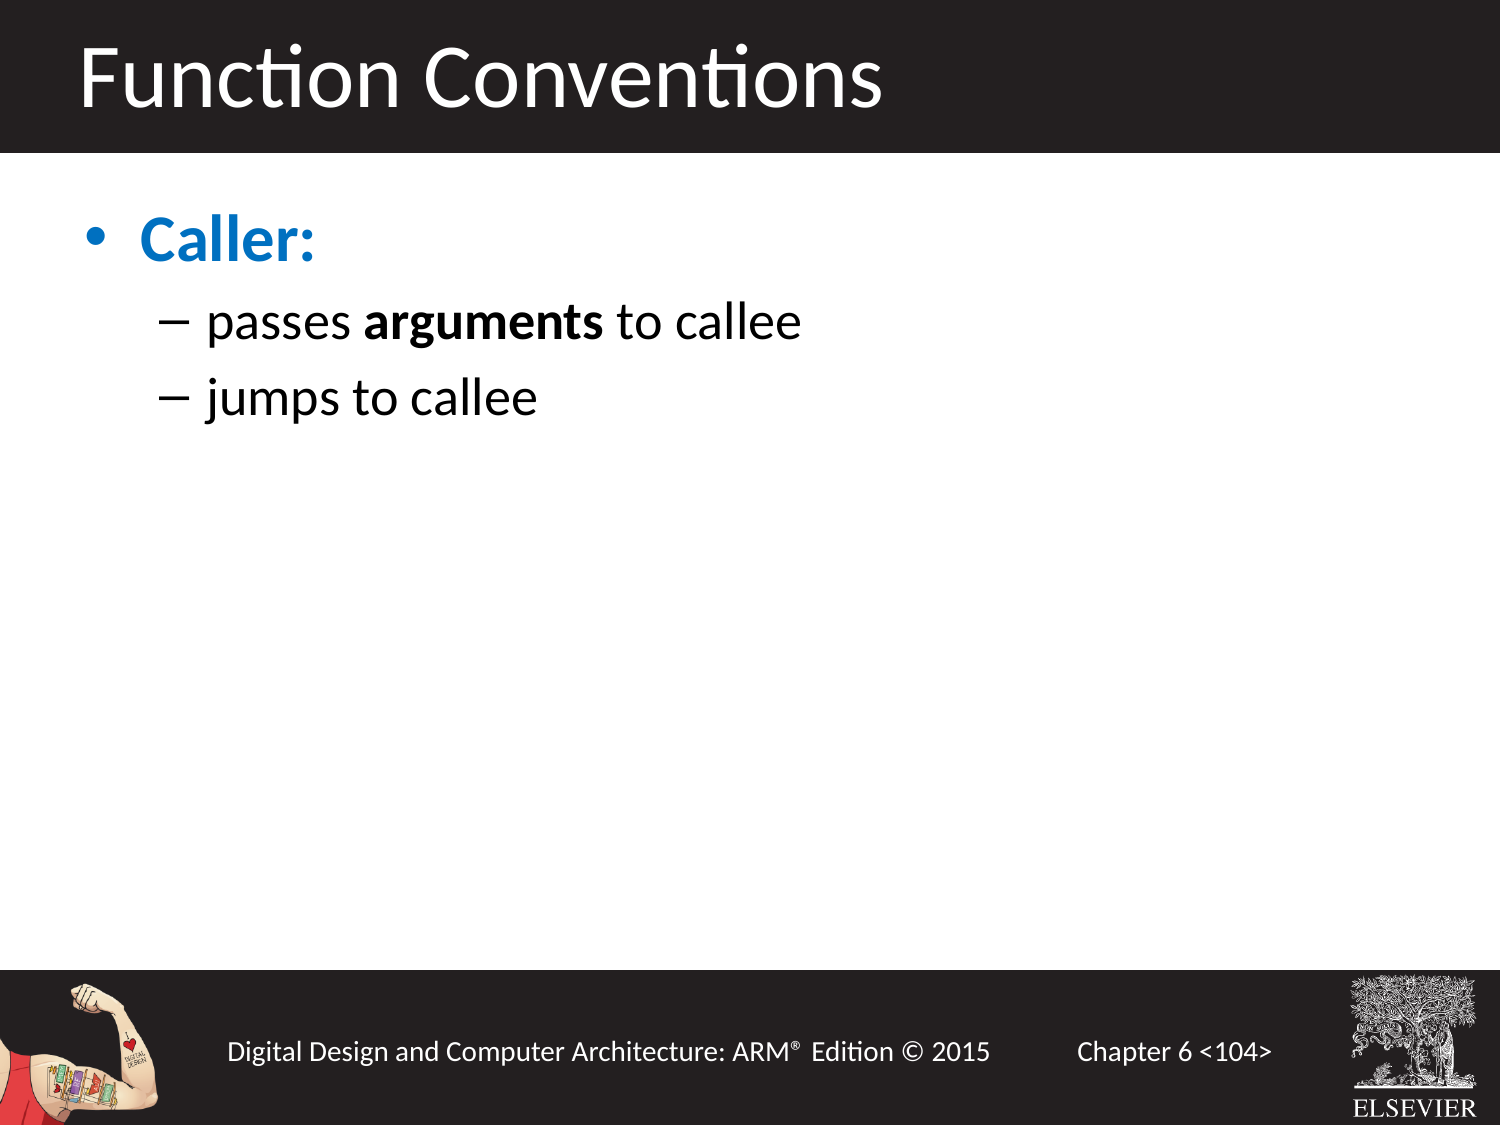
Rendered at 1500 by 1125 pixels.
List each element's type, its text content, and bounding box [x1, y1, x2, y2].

text_box Function Conventions [63, 8, 1488, 133]
text_box [112, 200, 1438, 1050]
picture [0, 979, 163, 1125]
list Caller: passes arguments to callee jumps to callee [69, 187, 1395, 1038]
picture [1350, 974, 1477, 1117]
